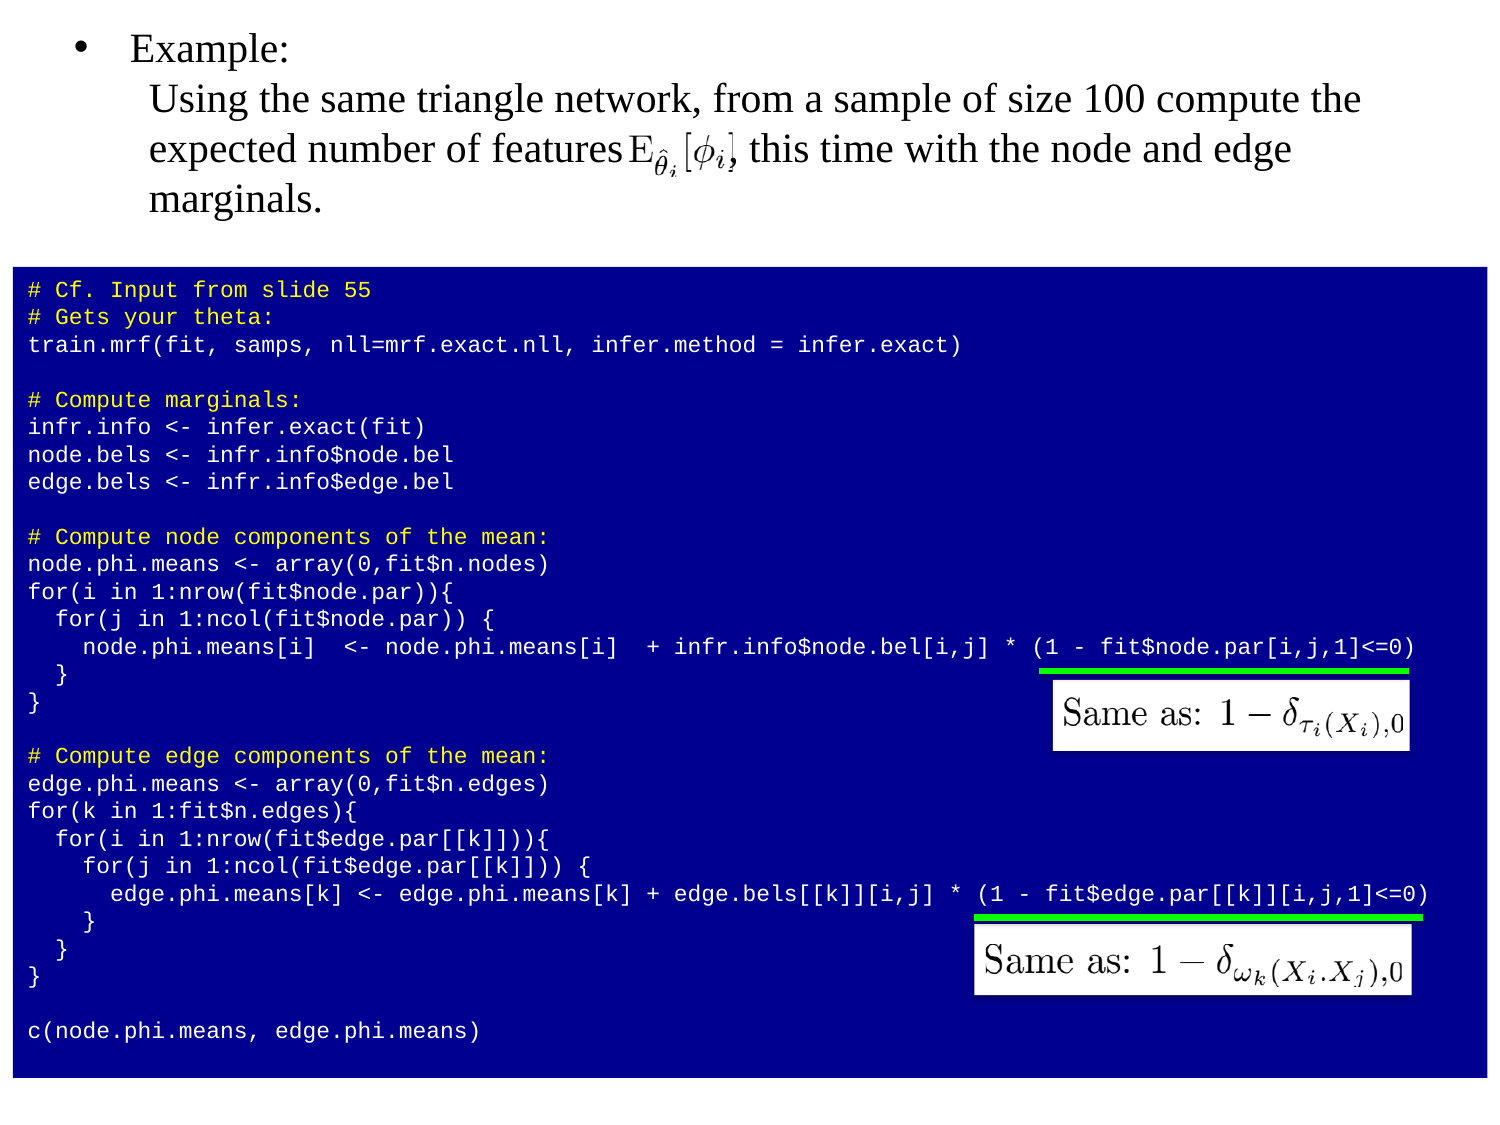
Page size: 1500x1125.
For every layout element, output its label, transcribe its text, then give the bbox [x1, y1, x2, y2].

text_box # Cf. Input from slide 55 # Gets your theta: train.mrf(fit, samps, nll=mrf.exact.nll, infer.method = infer.exact) # Compute marginals: infr.info <- infer.exact(fit) node.bels <- infr.info$node.bel edge.bels <- infr.info$edge.bel # Compute node components of the mean: node.phi.means <- array(0,fit$n.nodes) for(i in 1:nrow(fit$node.par)){ for(j in 1:ncol(fit$node.par)) { node.phi.means[i] <- node.phi.means[i] + infr.info$node.bel[i,j] * (1 - fit$node.par[i,j,1]<=0) } } # Compute edge components of the mean: edge.phi.means <- array(0,fit$n.edges) for(k in 1:fit$n.edges){ for(i in 1:nrow(fit$edge.par[[k]])){ for(j in 1:ncol(fit$edge.par[[k]])) { edge.phi.means[k] <- edge.phi.means[k] + edge.bels[[k]][i,j] * (1 - fit$edge.par[[k]][i,j,1]<=0) } } } c(node.phi.means, edge.phi.means) [12, 266, 1488, 1078]
text_box Example: Using the same triangle network, from a sample of size 100 compute the expected number of features , this time with the node and edge marginals. [58, 13, 1414, 229]
picture [985, 943, 1402, 988]
picture [628, 131, 733, 178]
text_box [1052, 680, 1410, 752]
picture [1063, 697, 1404, 738]
text_box [974, 928, 1412, 996]
